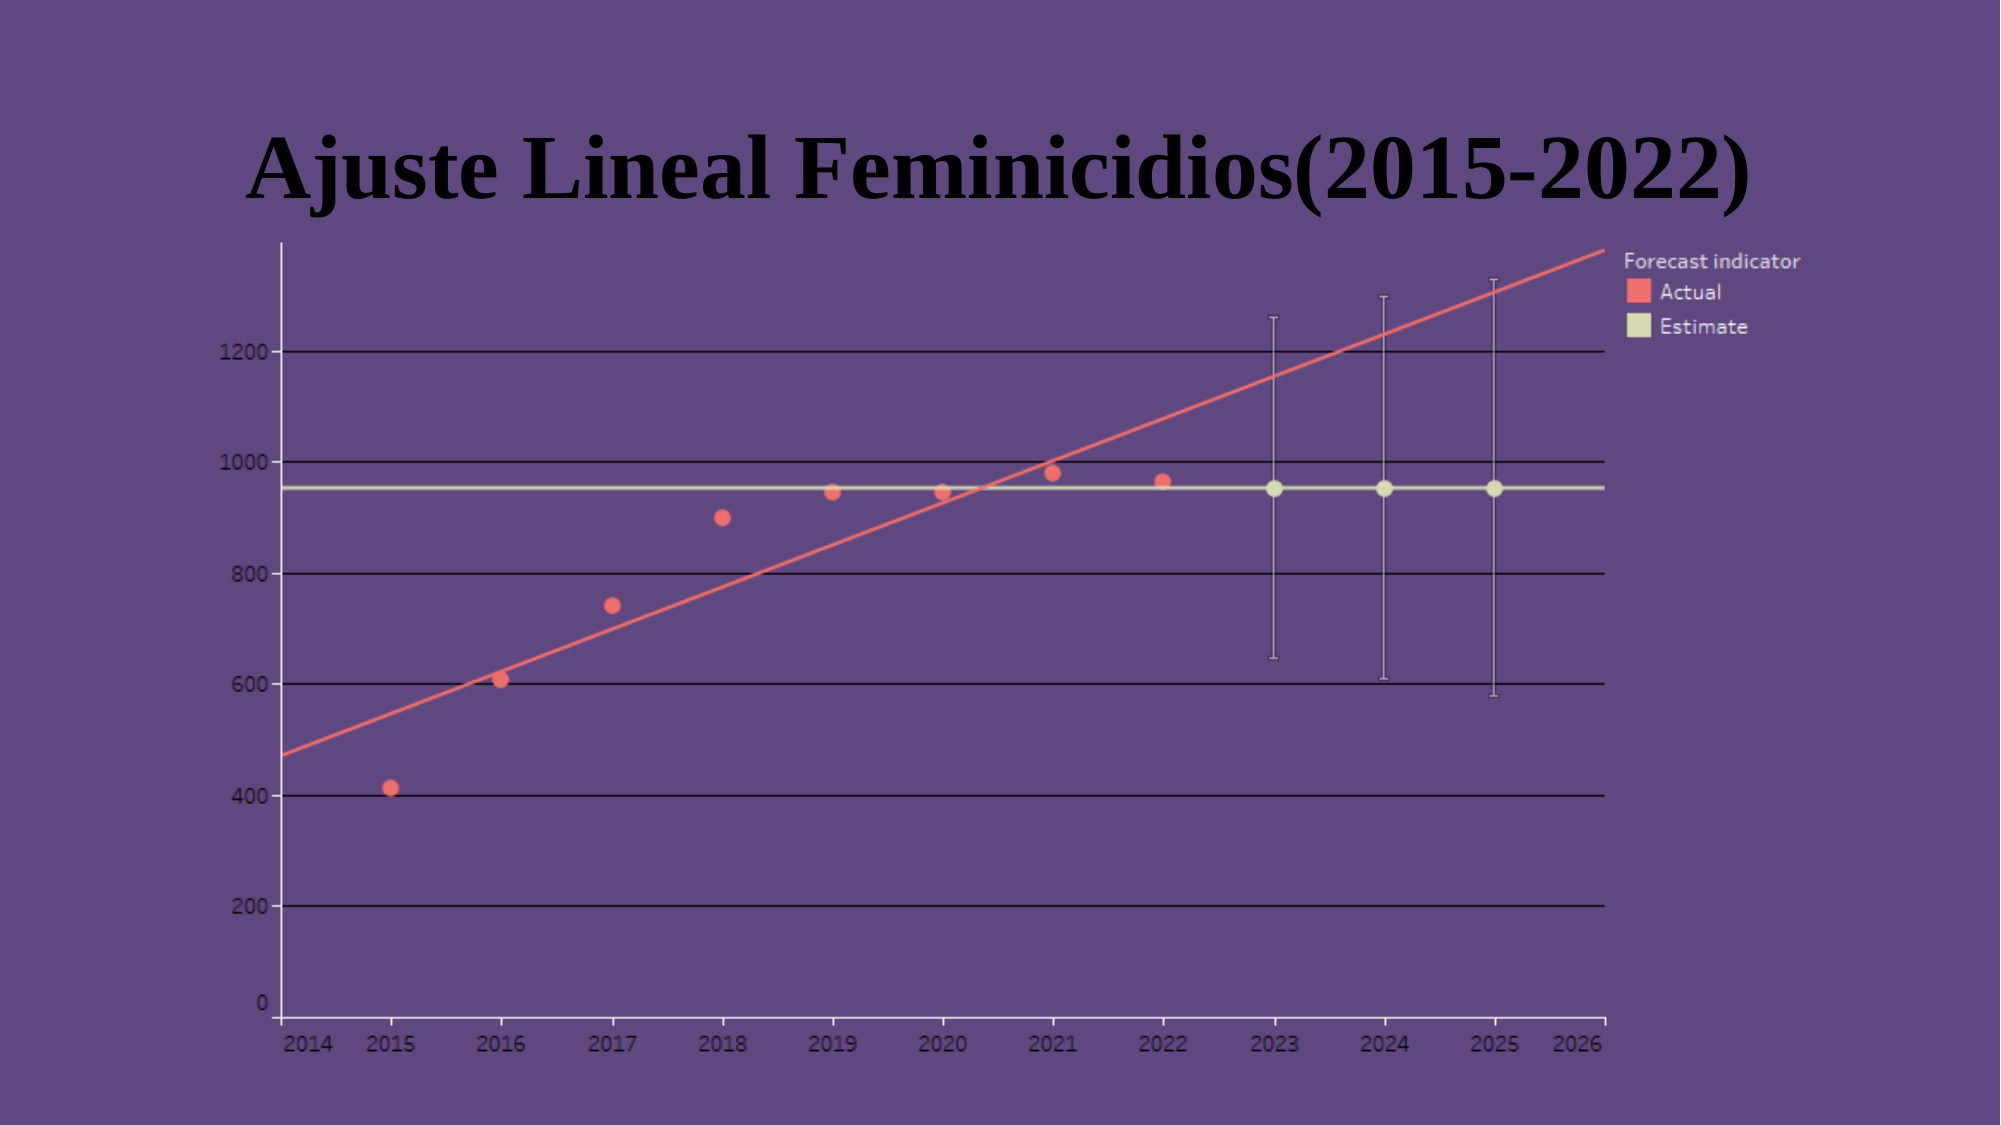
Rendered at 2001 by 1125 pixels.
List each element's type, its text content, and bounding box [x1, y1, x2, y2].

title Ajuste Lineal Feminicidios(2015-2022) [137, 59, 1863, 278]
picture [219, 217, 1863, 1066]
